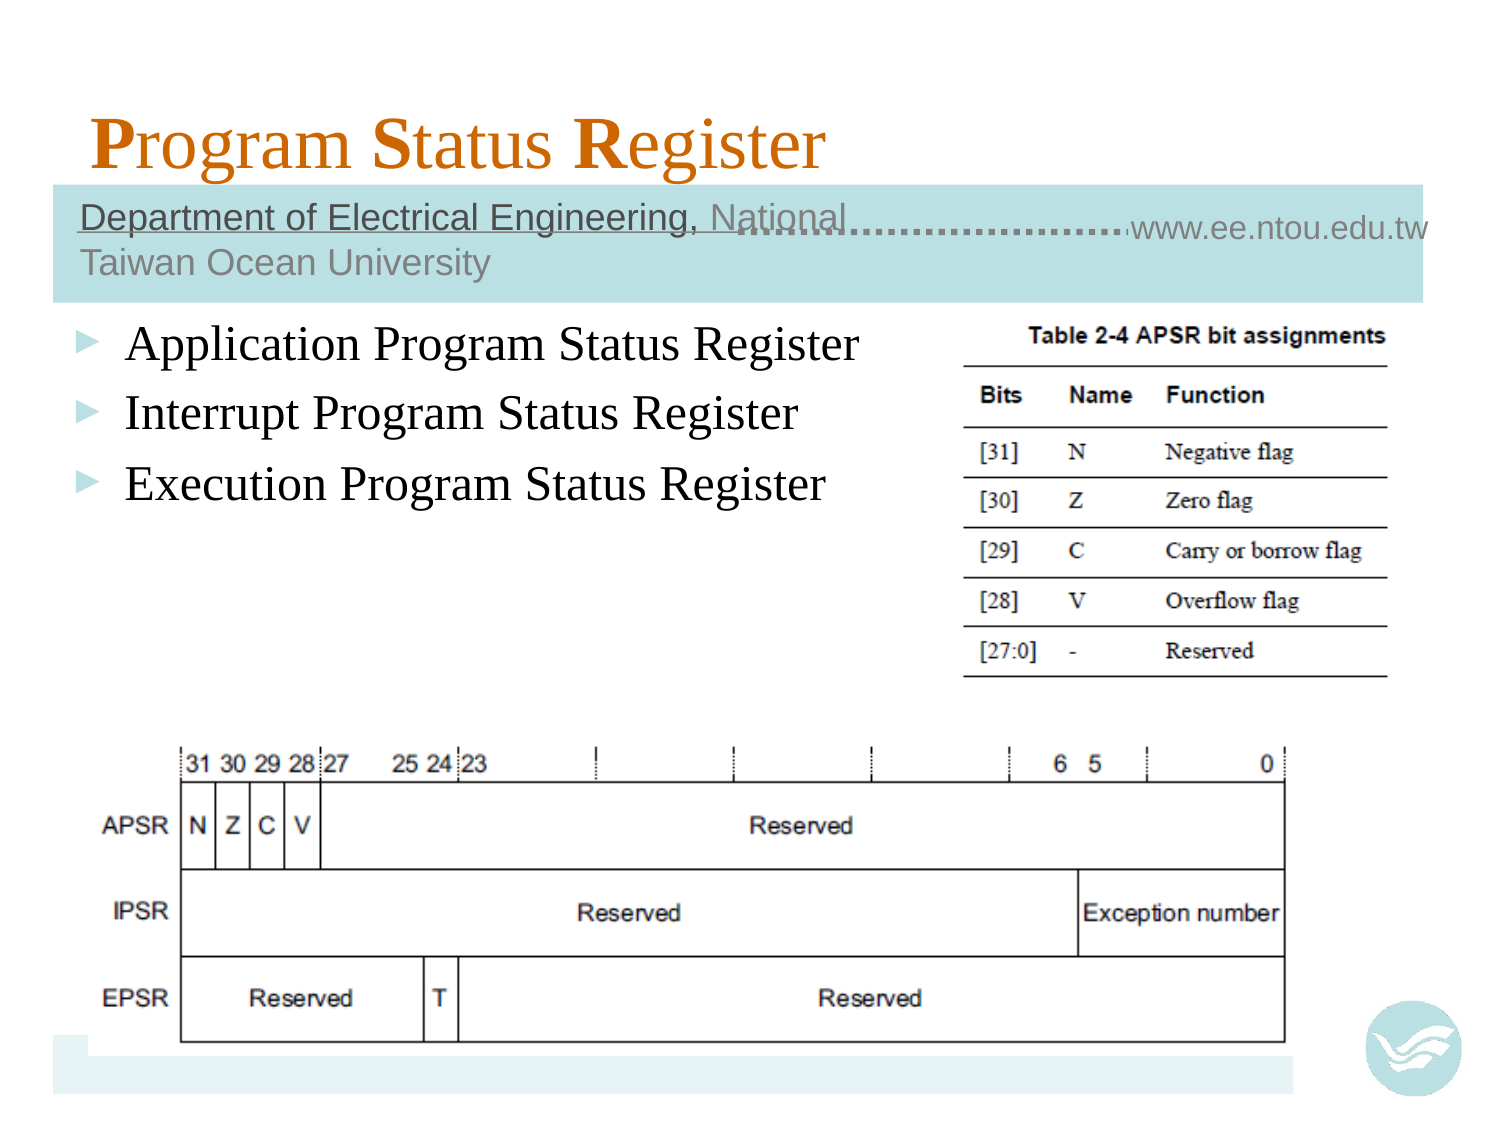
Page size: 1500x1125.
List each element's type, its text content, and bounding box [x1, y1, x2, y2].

picture [959, 314, 1394, 690]
picture [1364, 999, 1462, 1097]
title Program Status Register [75, 45, 1425, 233]
picture [88, 738, 1307, 1056]
list Application Program Status Register Interrupt Program Status Register Execution Program Status Register [53, 302, 1425, 1005]
